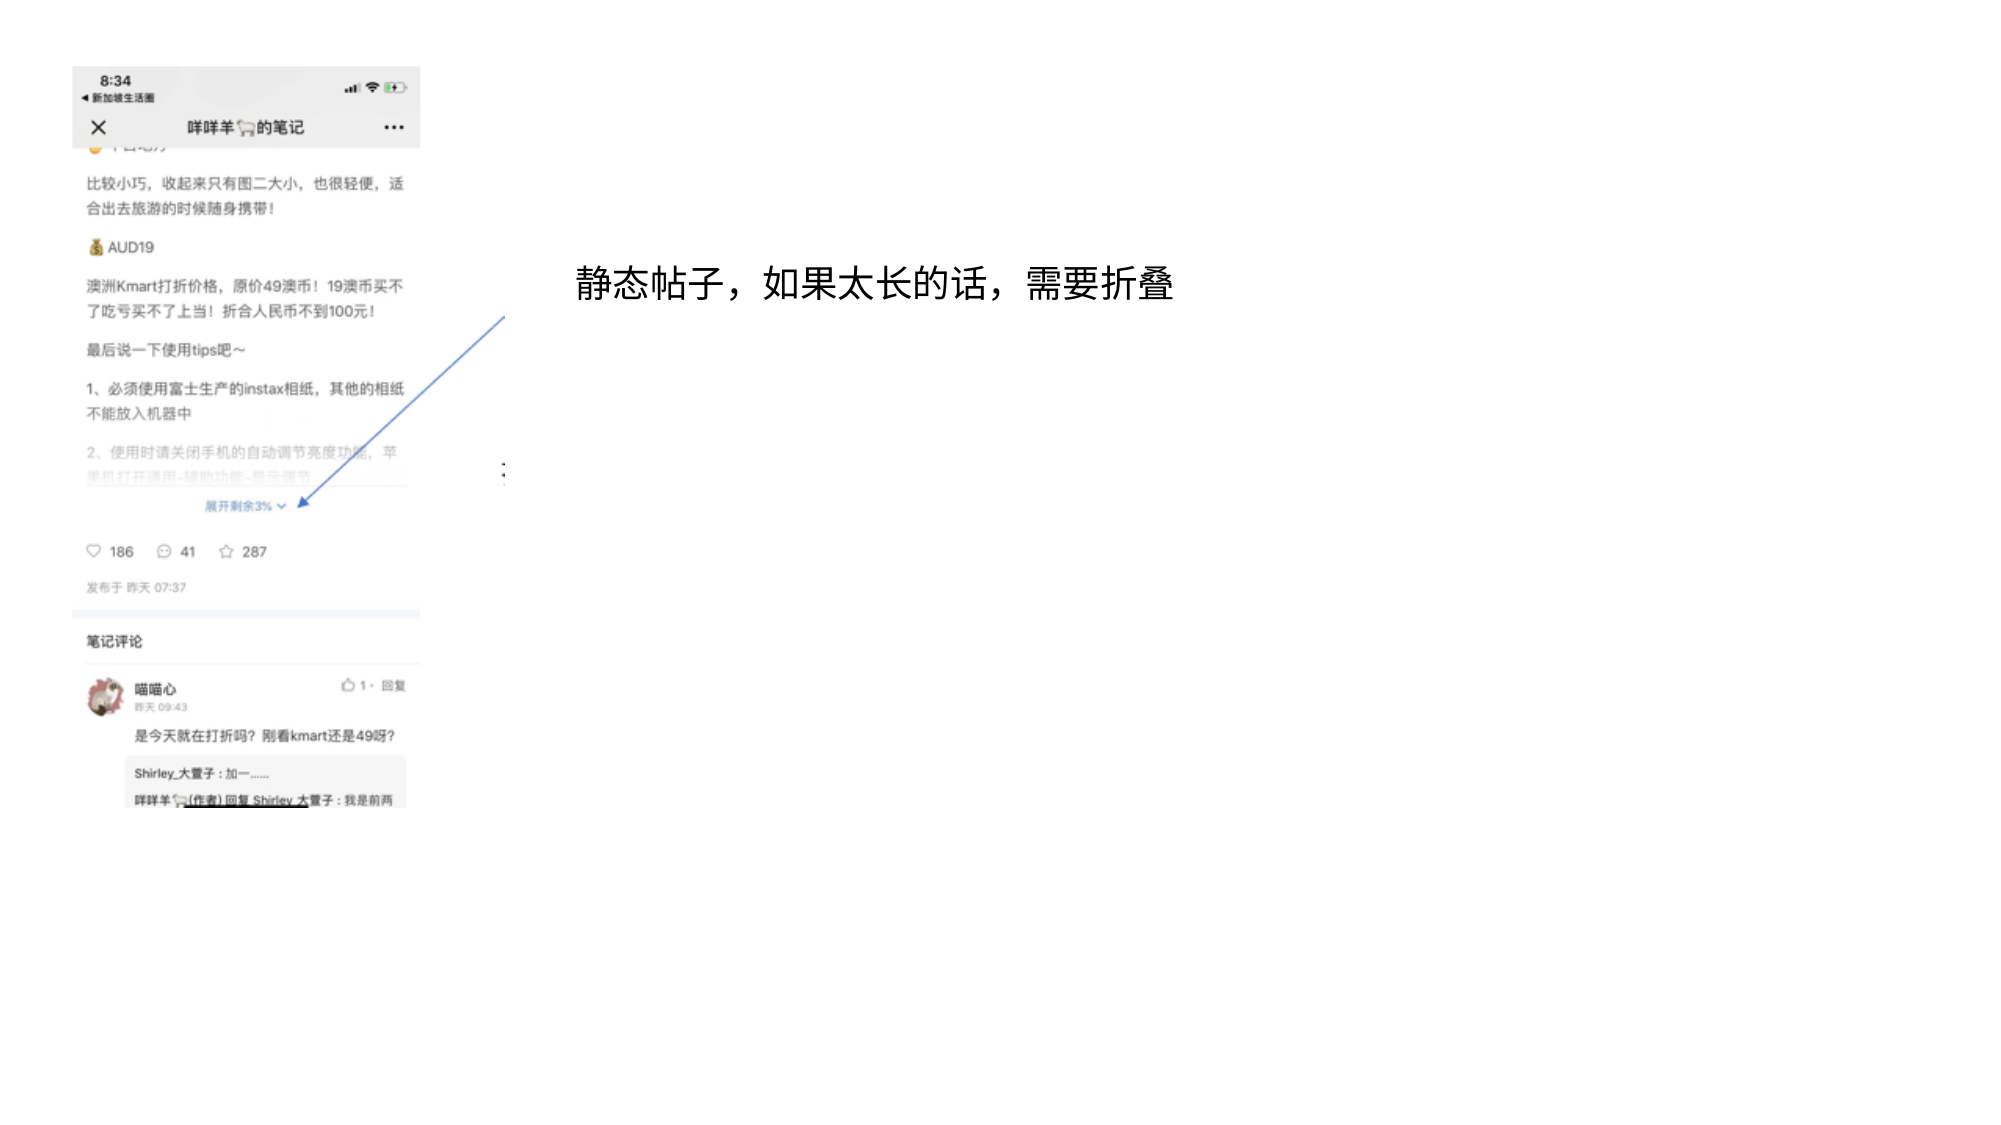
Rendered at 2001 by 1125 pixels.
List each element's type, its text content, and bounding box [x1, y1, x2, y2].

picture [32, 40, 505, 808]
text_box 静态帖子，如果太长的话，需要折叠 [560, 252, 1190, 313]
